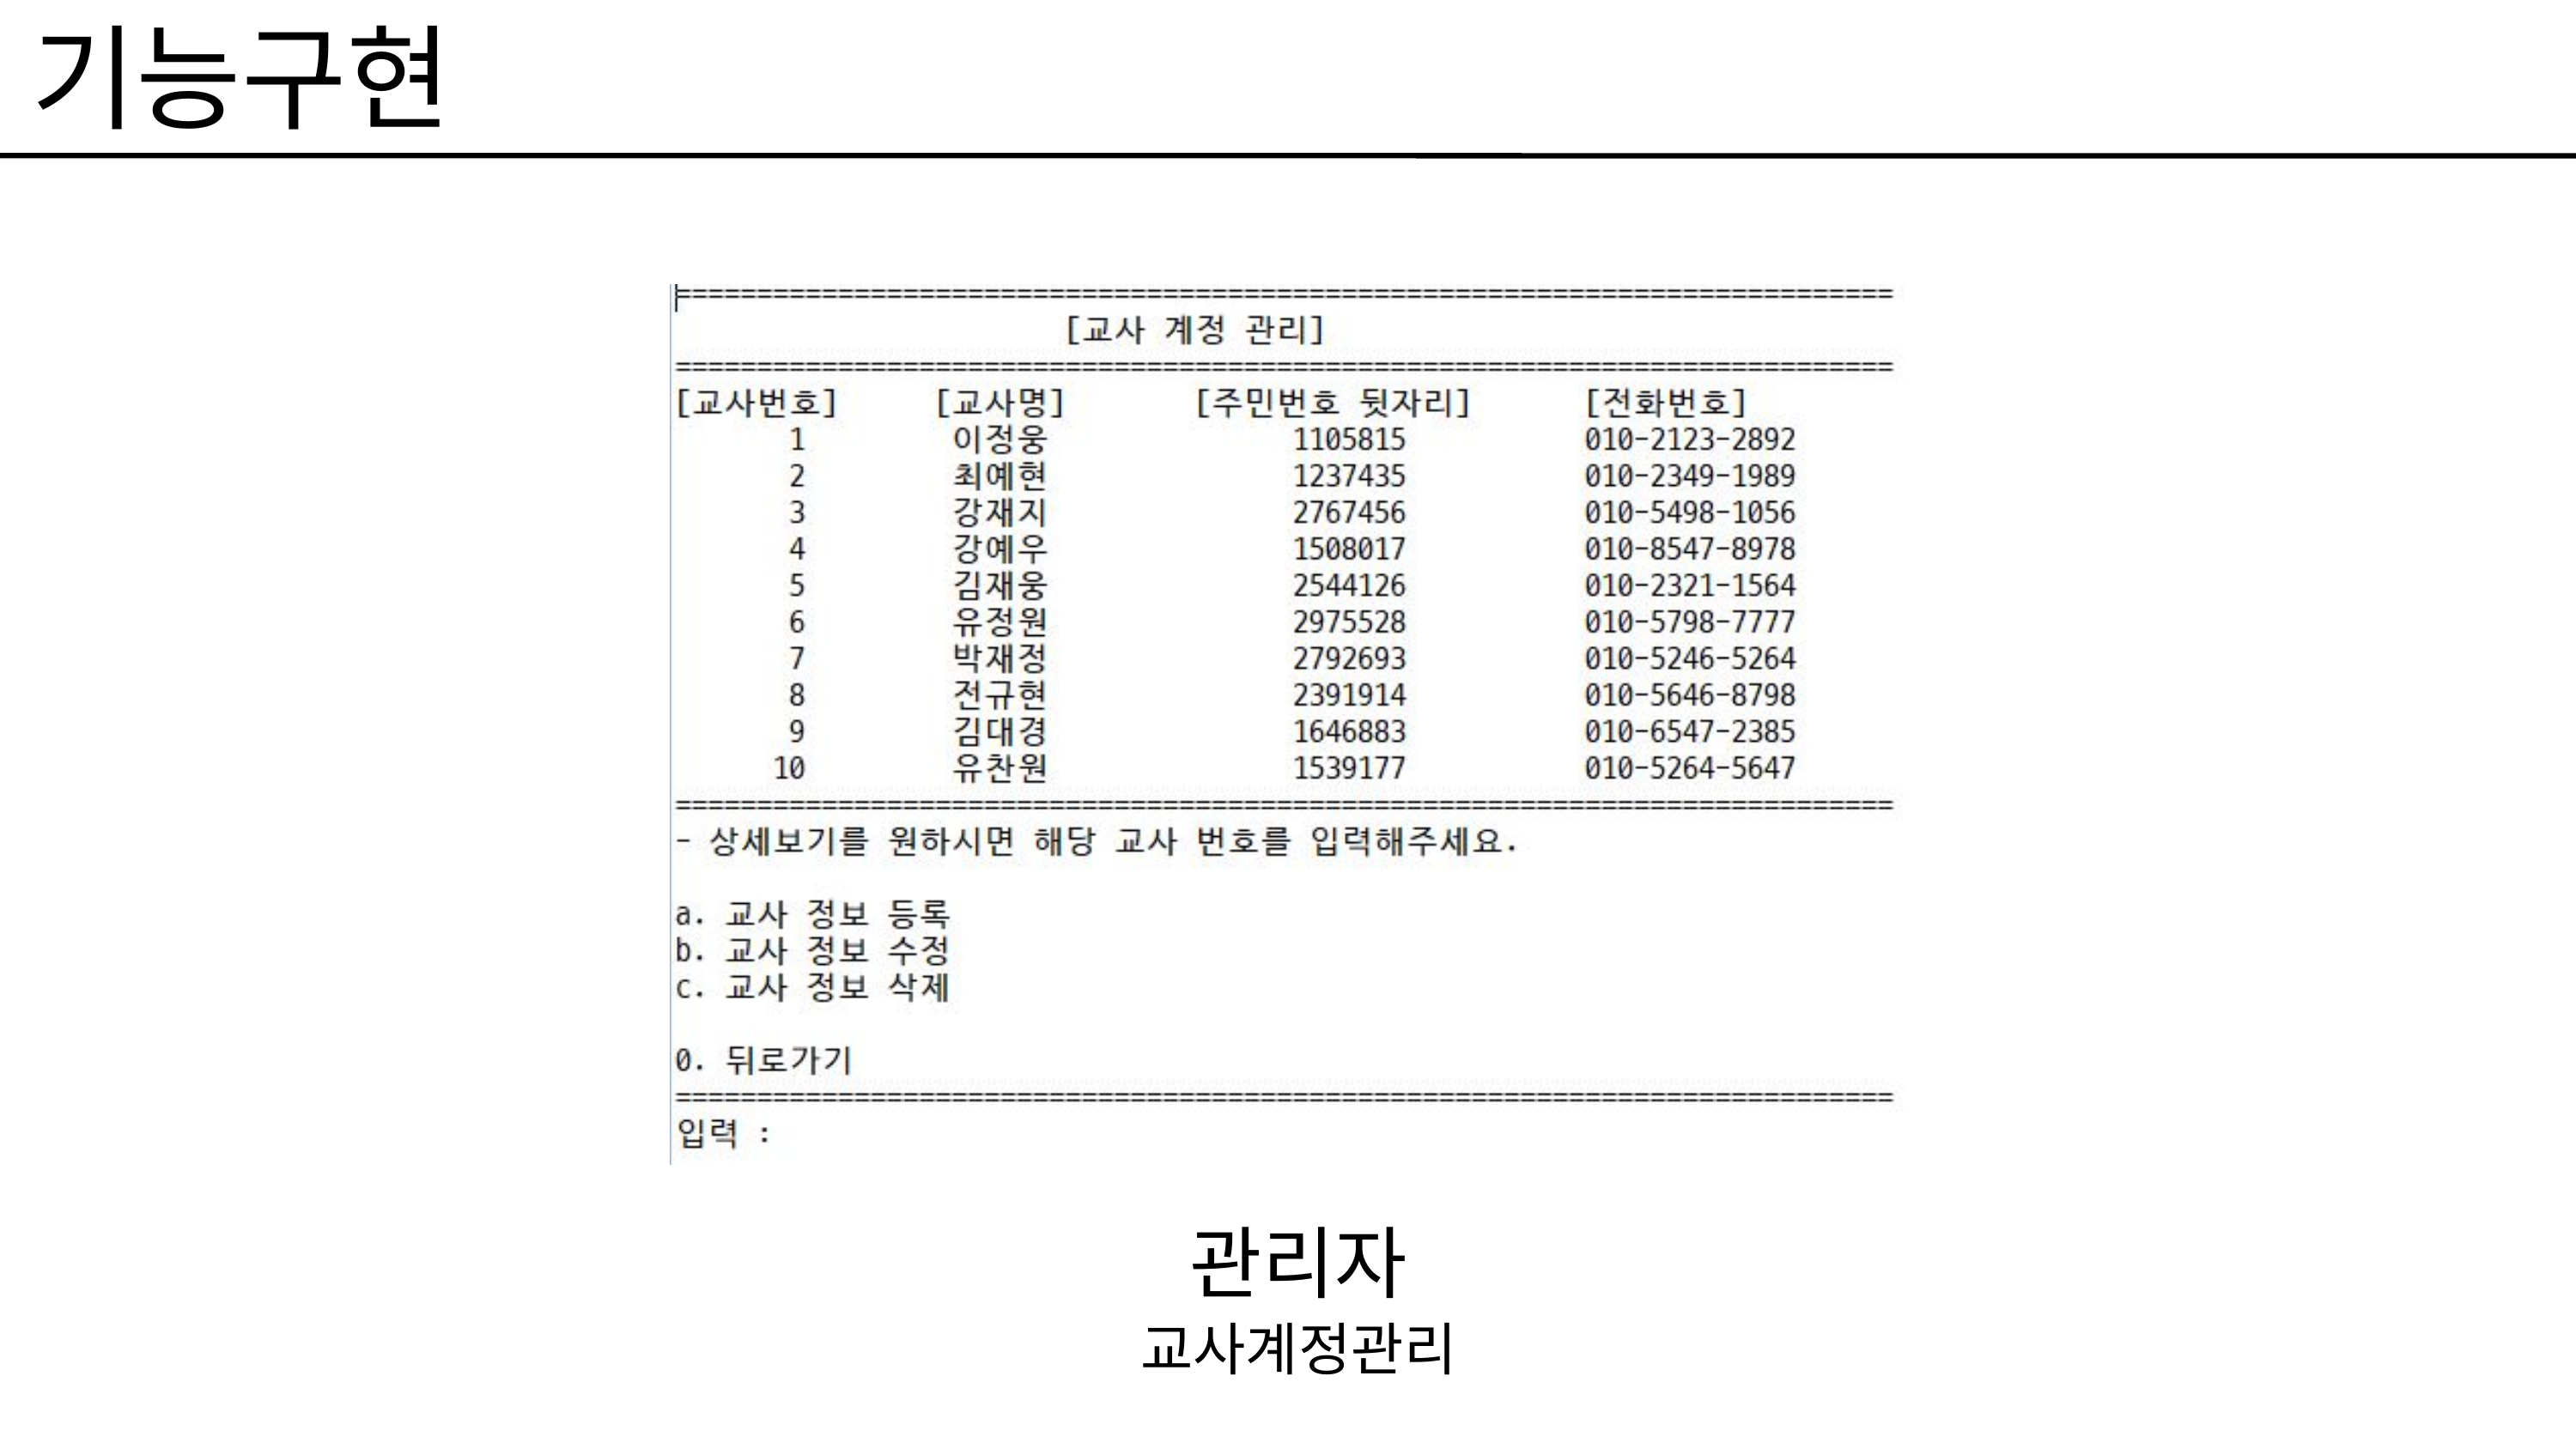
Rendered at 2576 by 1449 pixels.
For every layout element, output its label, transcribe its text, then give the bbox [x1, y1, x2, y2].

text_box 기능구현 [0, 0, 483, 150]
text_box 관리자 [975, 1207, 1622, 1286]
text_box 교사계정관리 [858, 1306, 1740, 1401]
picture [670, 283, 1906, 1165]
